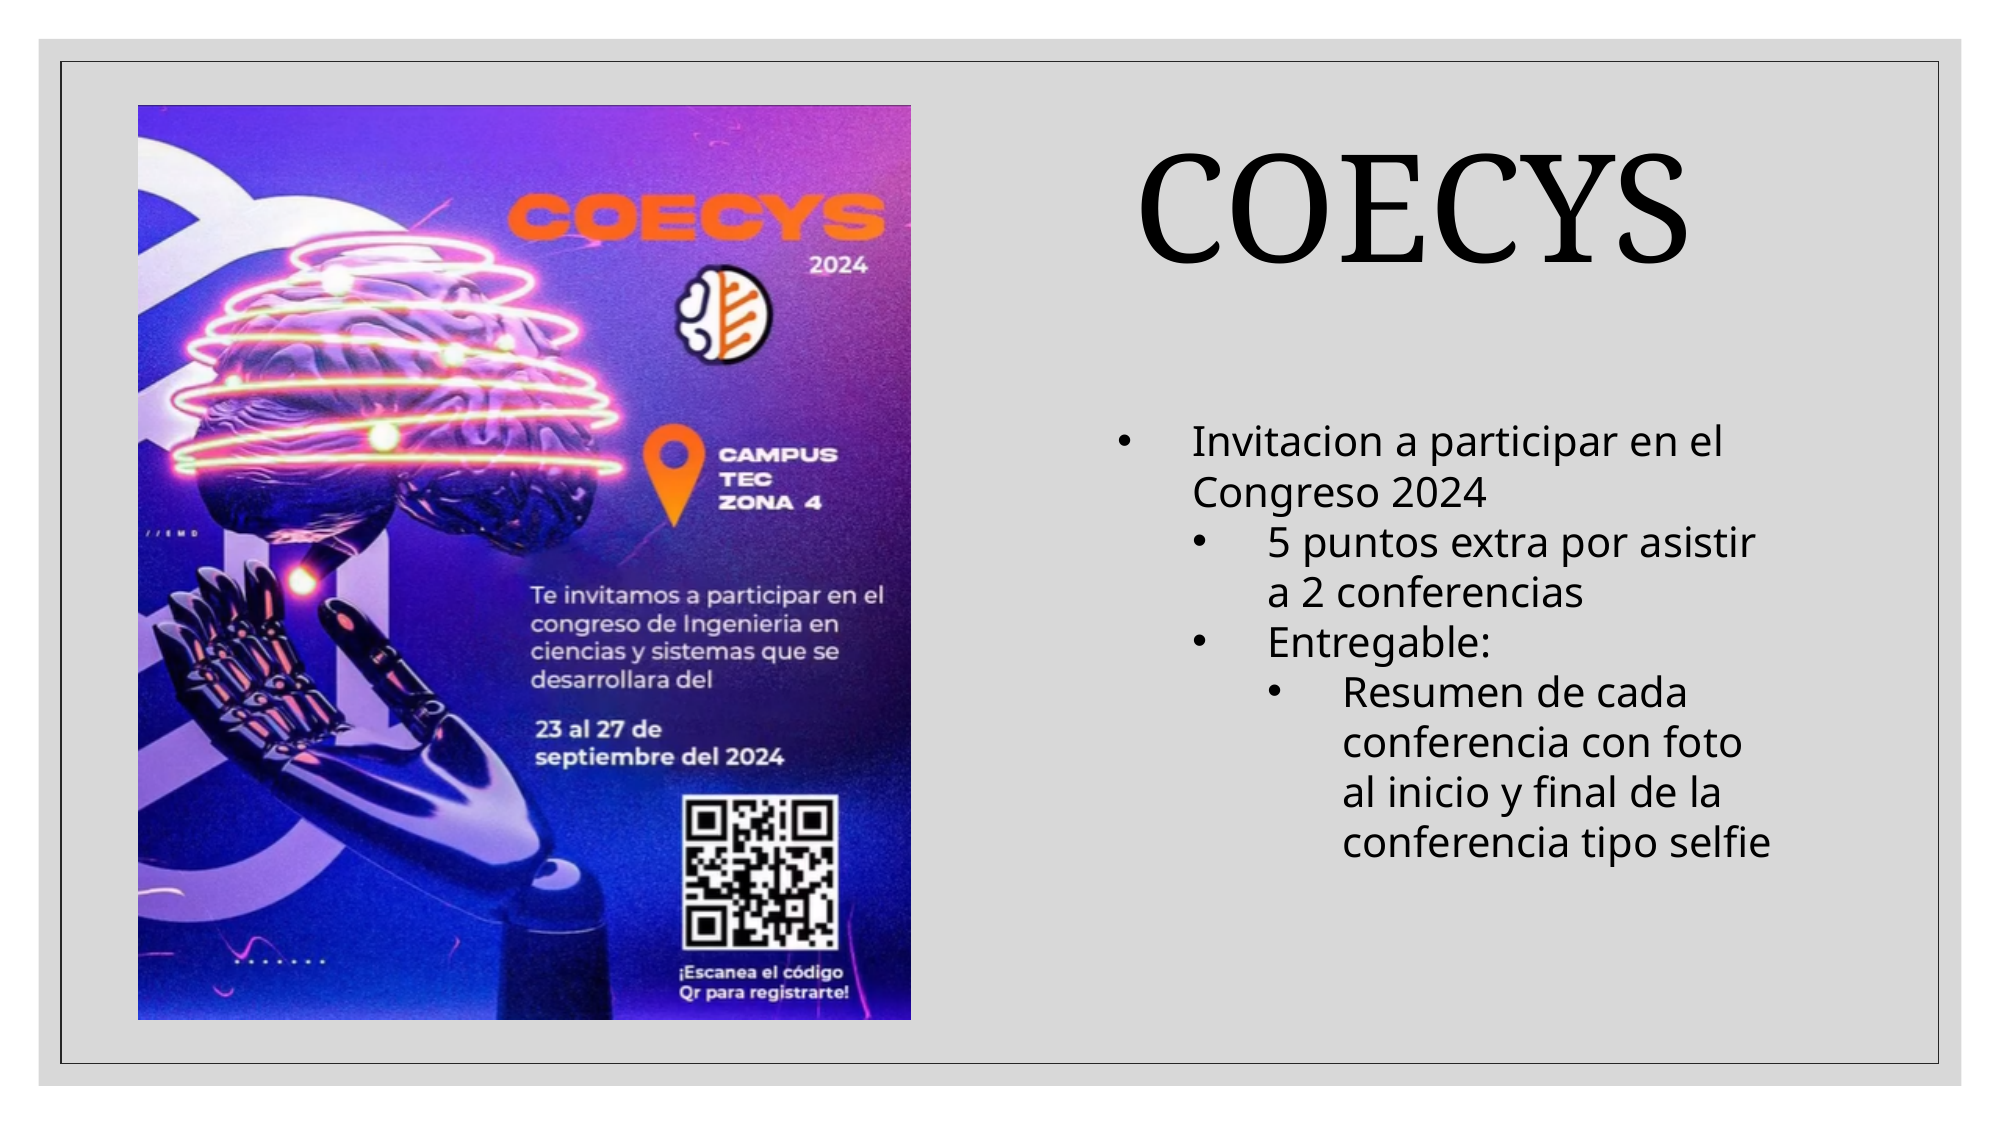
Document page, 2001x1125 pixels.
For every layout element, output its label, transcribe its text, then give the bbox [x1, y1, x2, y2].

text_box Invitacion a participar en el Congreso 2024 5 puntos extra por asistir a 2 conferencias Entregable: Resumen de cada conferencia con foto al inicio y final de la conferencia tipo selfie [1102, 407, 1792, 923]
picture [138, 105, 911, 1020]
text_box COECYS [999, 105, 1827, 301]
